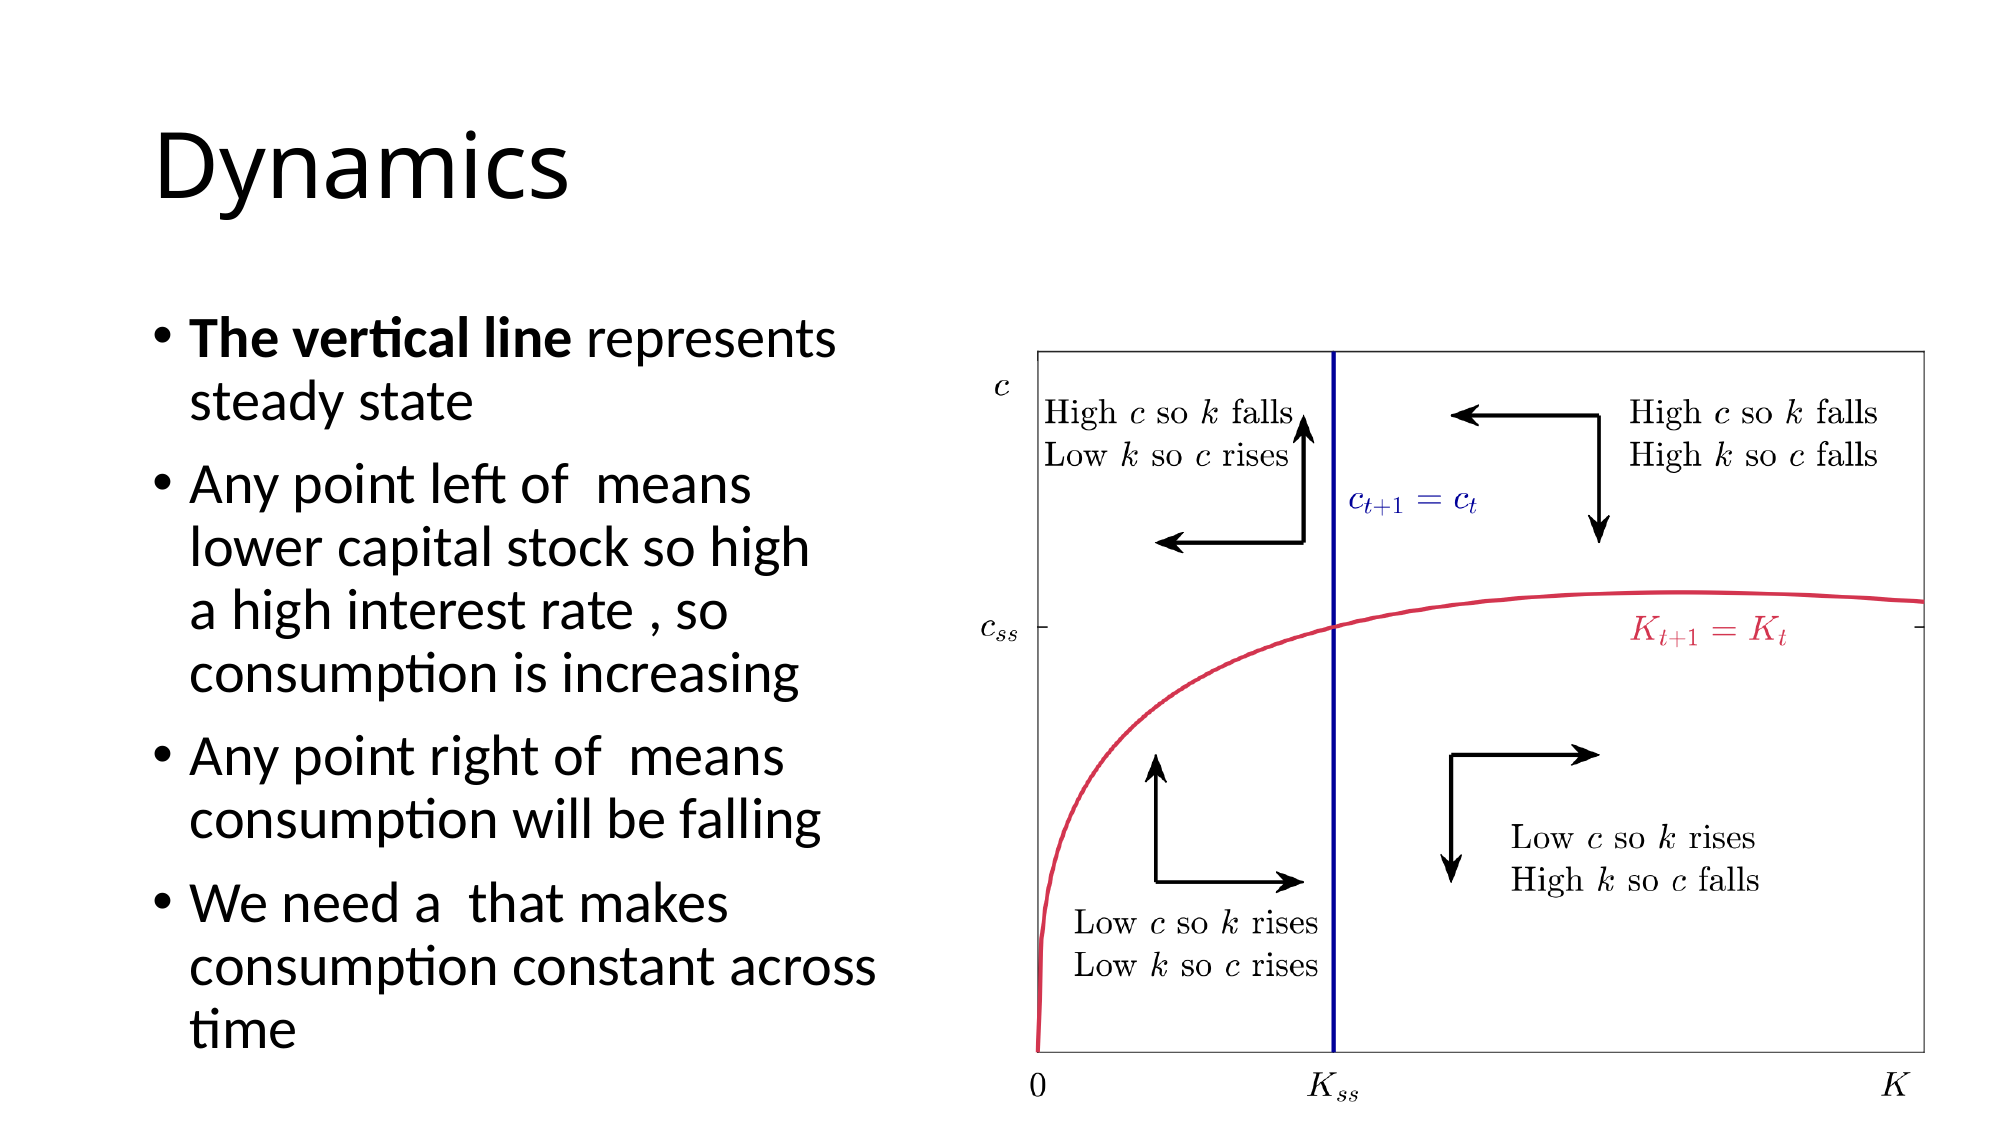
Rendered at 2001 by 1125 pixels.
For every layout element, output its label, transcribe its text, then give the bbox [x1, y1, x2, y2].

picture [953, 331, 2000, 1125]
title Dynamics [137, 59, 1863, 278]
